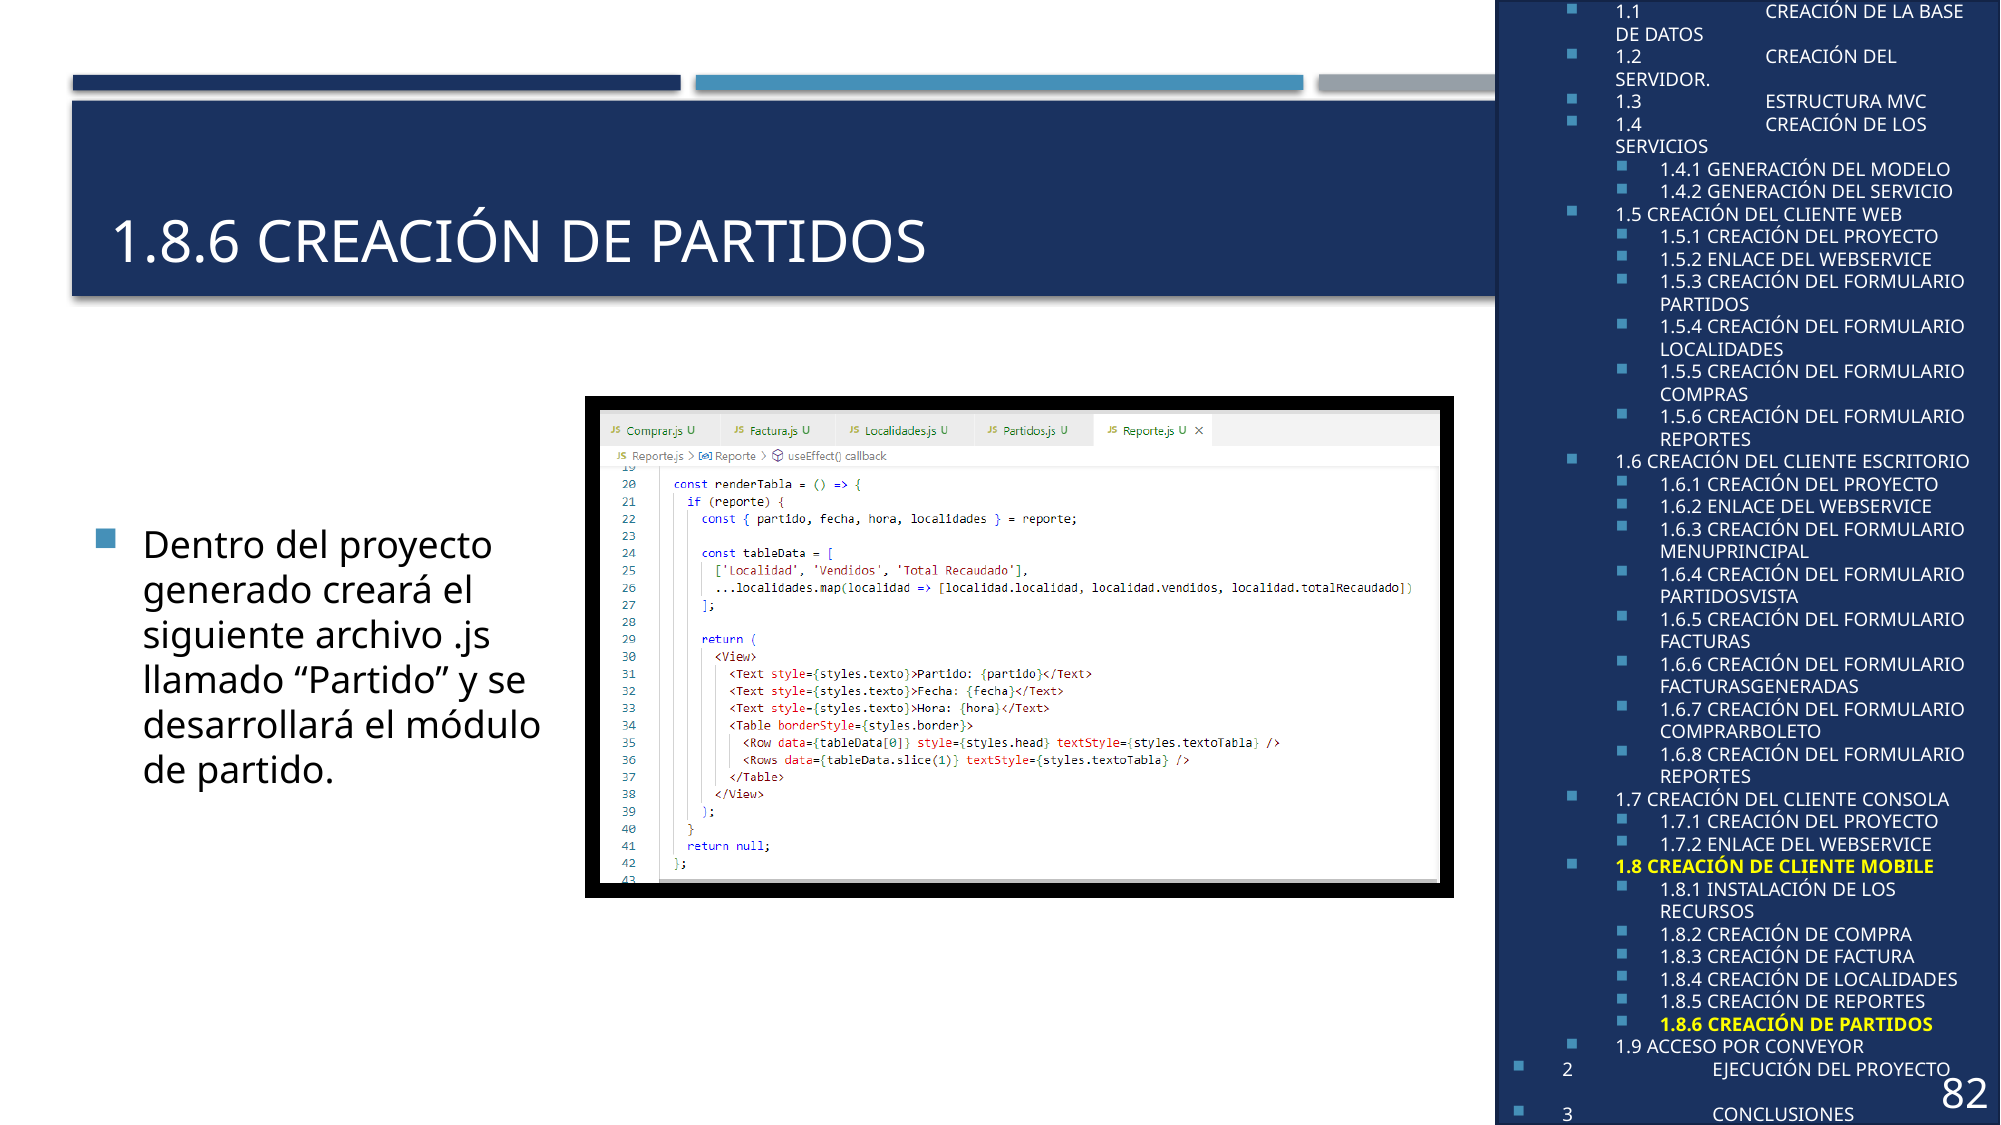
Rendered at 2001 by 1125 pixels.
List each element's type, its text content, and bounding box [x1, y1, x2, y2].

title 1.8.6 CREACIÓN DE PARTIDOS [95, 115, 1490, 282]
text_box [1496, 0, 2000, 1125]
picture [599, 409, 1441, 884]
list Dentro del proyecto generado creará el siguiente archivo .js llamado “Partido” y se desarrollará el módulo de partido. [77, 301, 561, 1010]
